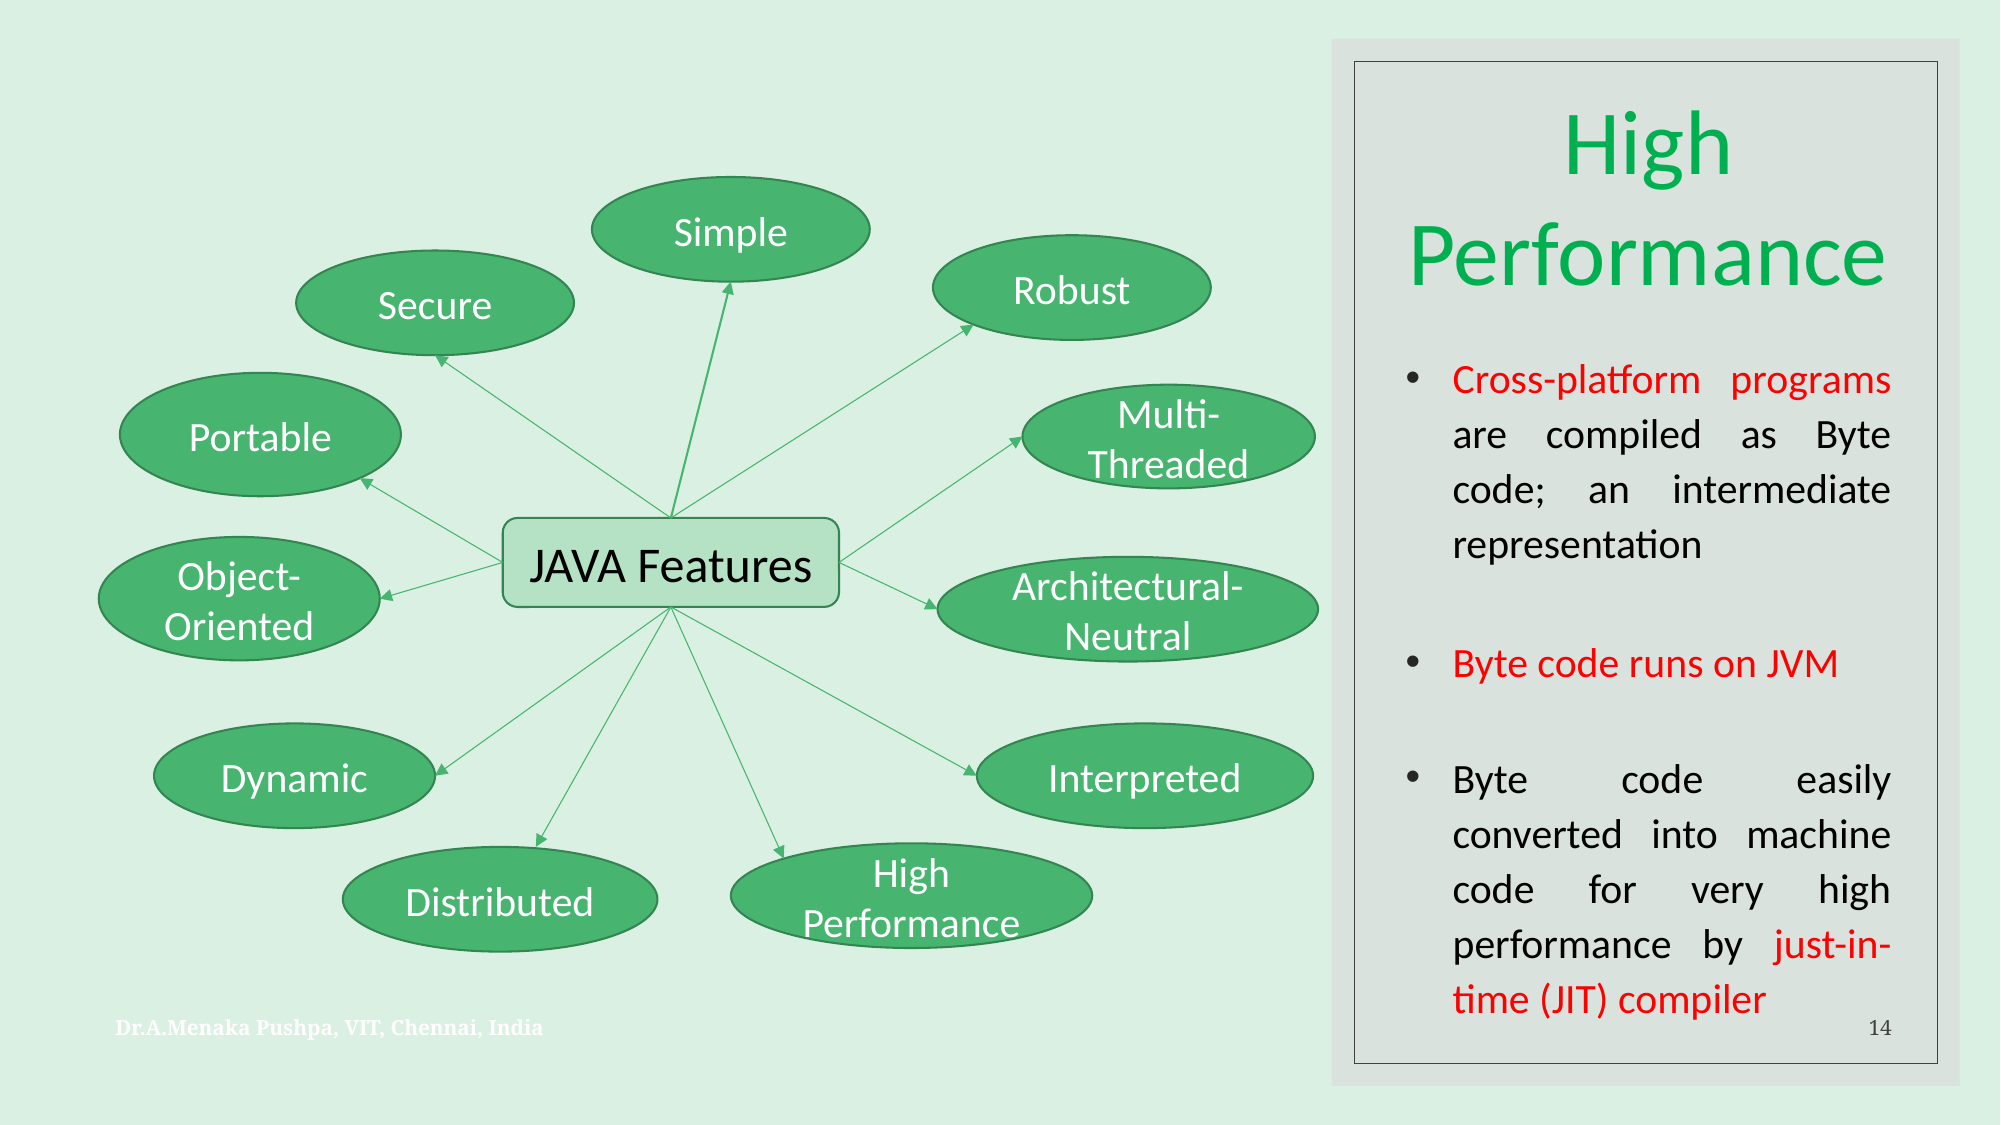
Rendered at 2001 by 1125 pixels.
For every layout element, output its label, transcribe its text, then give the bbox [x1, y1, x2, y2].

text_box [98, 176, 1319, 952]
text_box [670, 606, 977, 776]
list Cross-platform programs are compiled as Byte code; an intermediate representation Byte code runs on JVM Byte code easily converted into machine code for very high performance by just-in-time (JIT) compiler [1390, 339, 1907, 968]
slide_number 14 [1705, 990, 1907, 1050]
footer Dr.A.Menaka Pushpa, VIT, Chennai, India [100, 990, 854, 1050]
title High Performance [1390, 98, 1907, 311]
